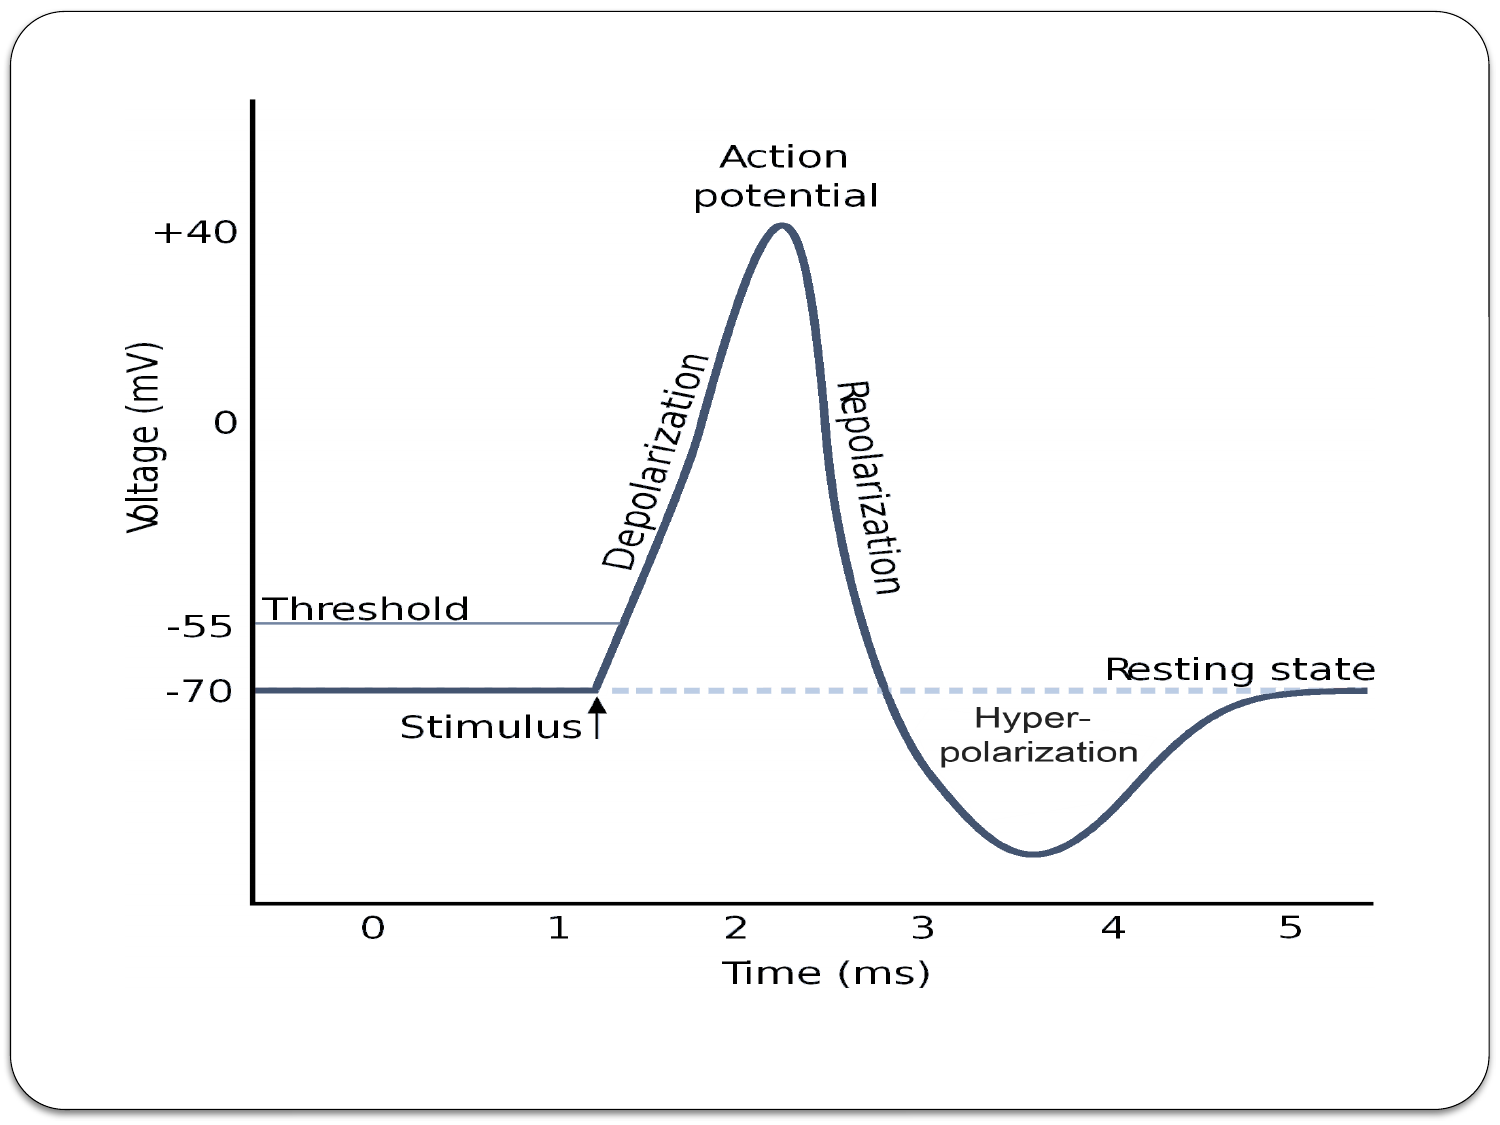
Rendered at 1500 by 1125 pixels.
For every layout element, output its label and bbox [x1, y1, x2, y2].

list [124, 99, 1376, 988]
